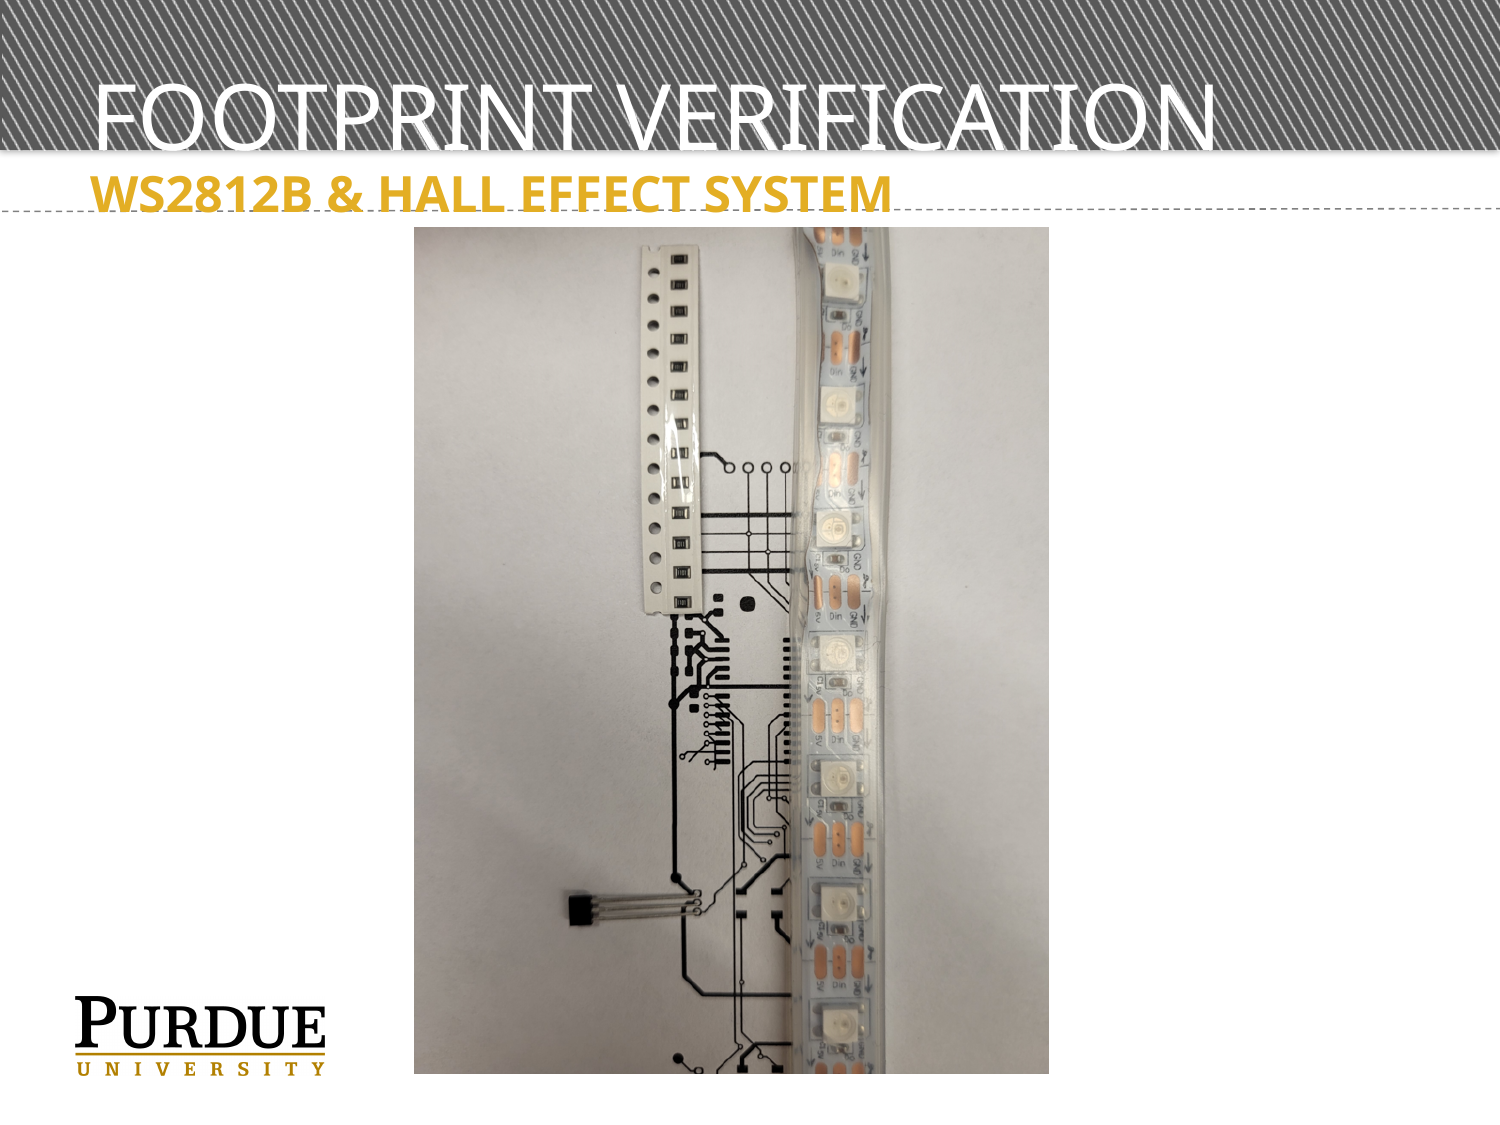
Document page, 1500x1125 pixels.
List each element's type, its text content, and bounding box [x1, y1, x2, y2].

picture [75, 996, 325, 1076]
list WS2812B & HALL EFFECt SYSTEM [75, 154, 1425, 228]
title FOotprint Verification [75, 51, 1427, 175]
picture [414, 226, 1049, 1074]
